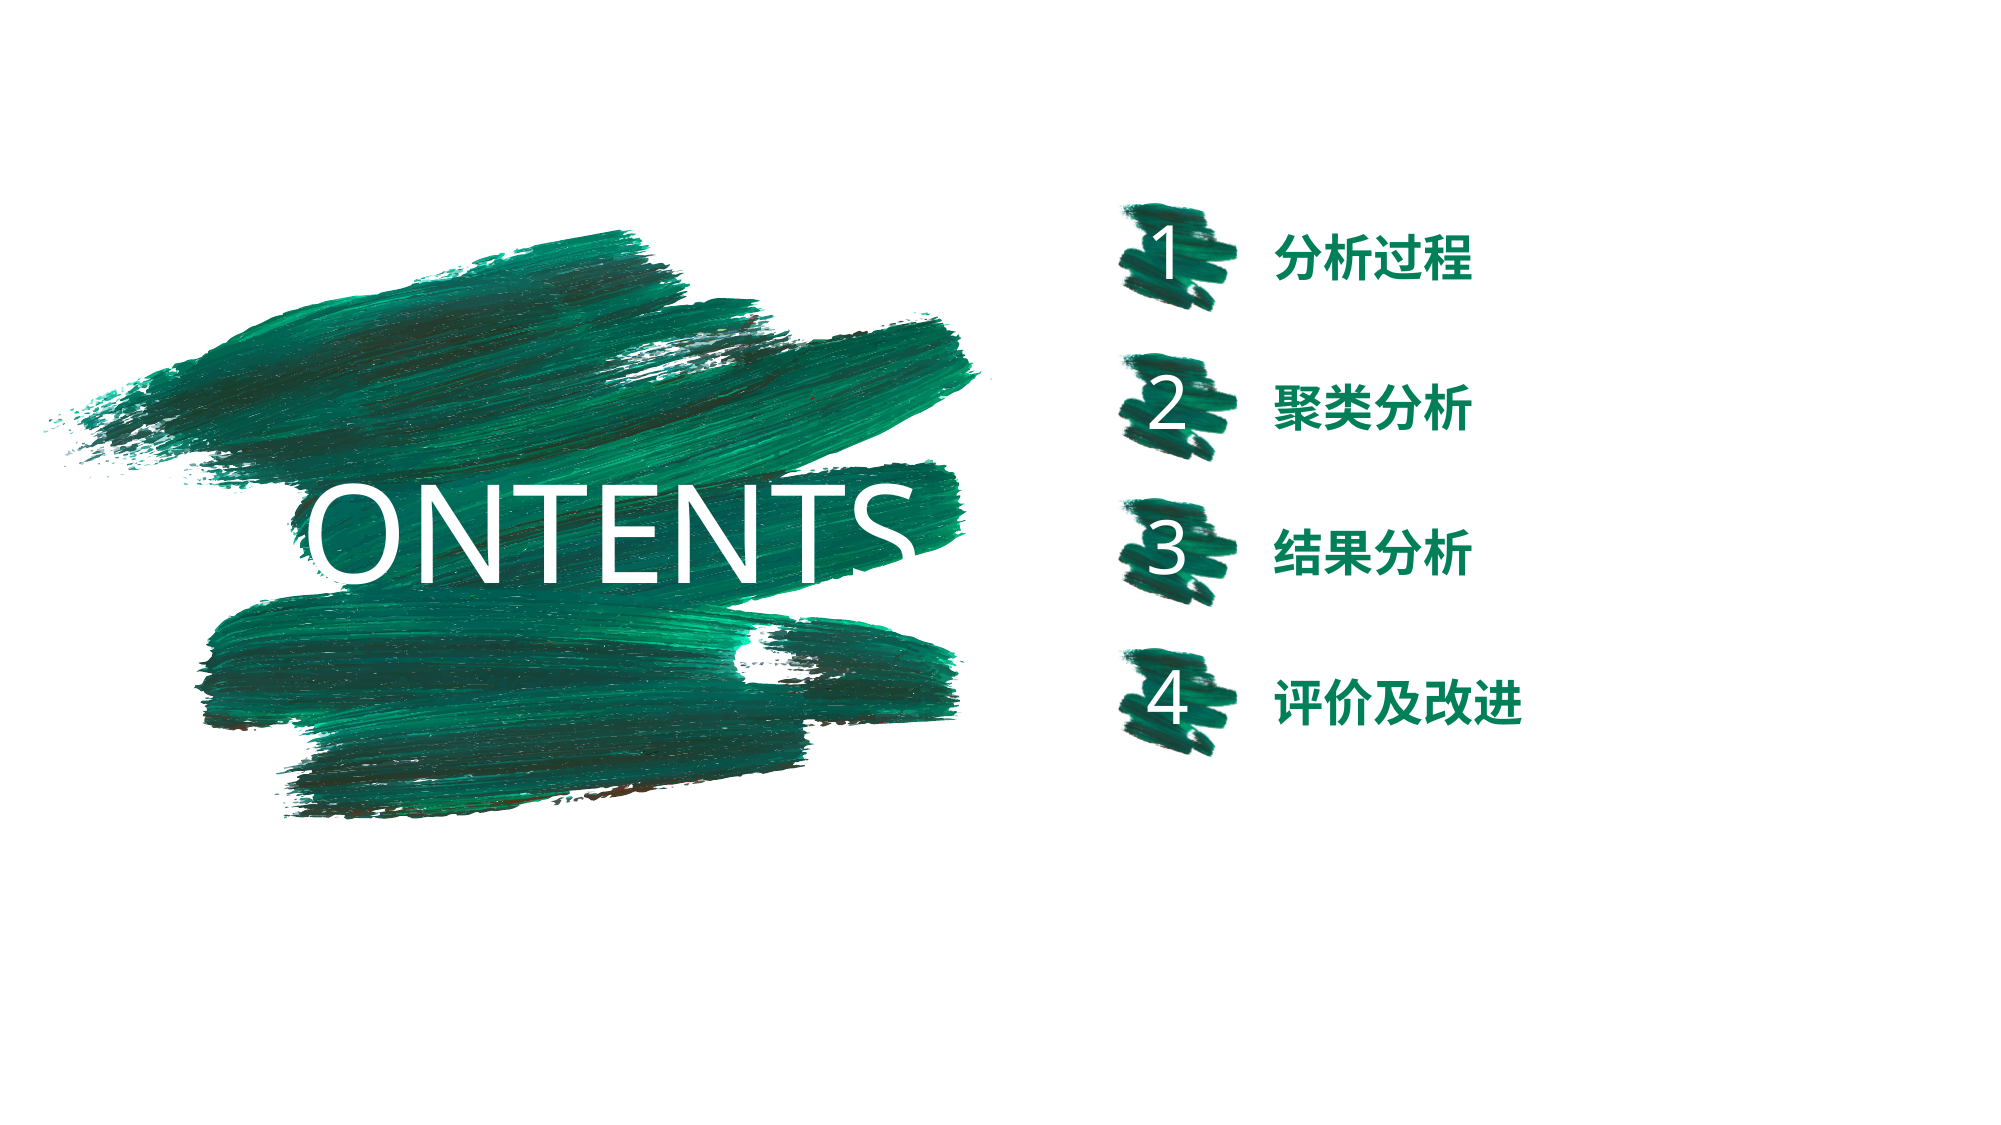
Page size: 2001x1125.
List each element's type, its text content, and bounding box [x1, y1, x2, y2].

text_box 分析过程 [1258, 219, 1822, 295]
picture [1118, 202, 1238, 313]
text_box 评价及改进 [1258, 664, 1822, 739]
picture [1118, 647, 1238, 757]
picture [1118, 497, 1238, 608]
text_box 结果分析 [1258, 514, 1822, 590]
picture [1118, 351, 1238, 462]
text_box 聚类分析 [1258, 368, 1822, 444]
picture [69, 248, 1015, 811]
